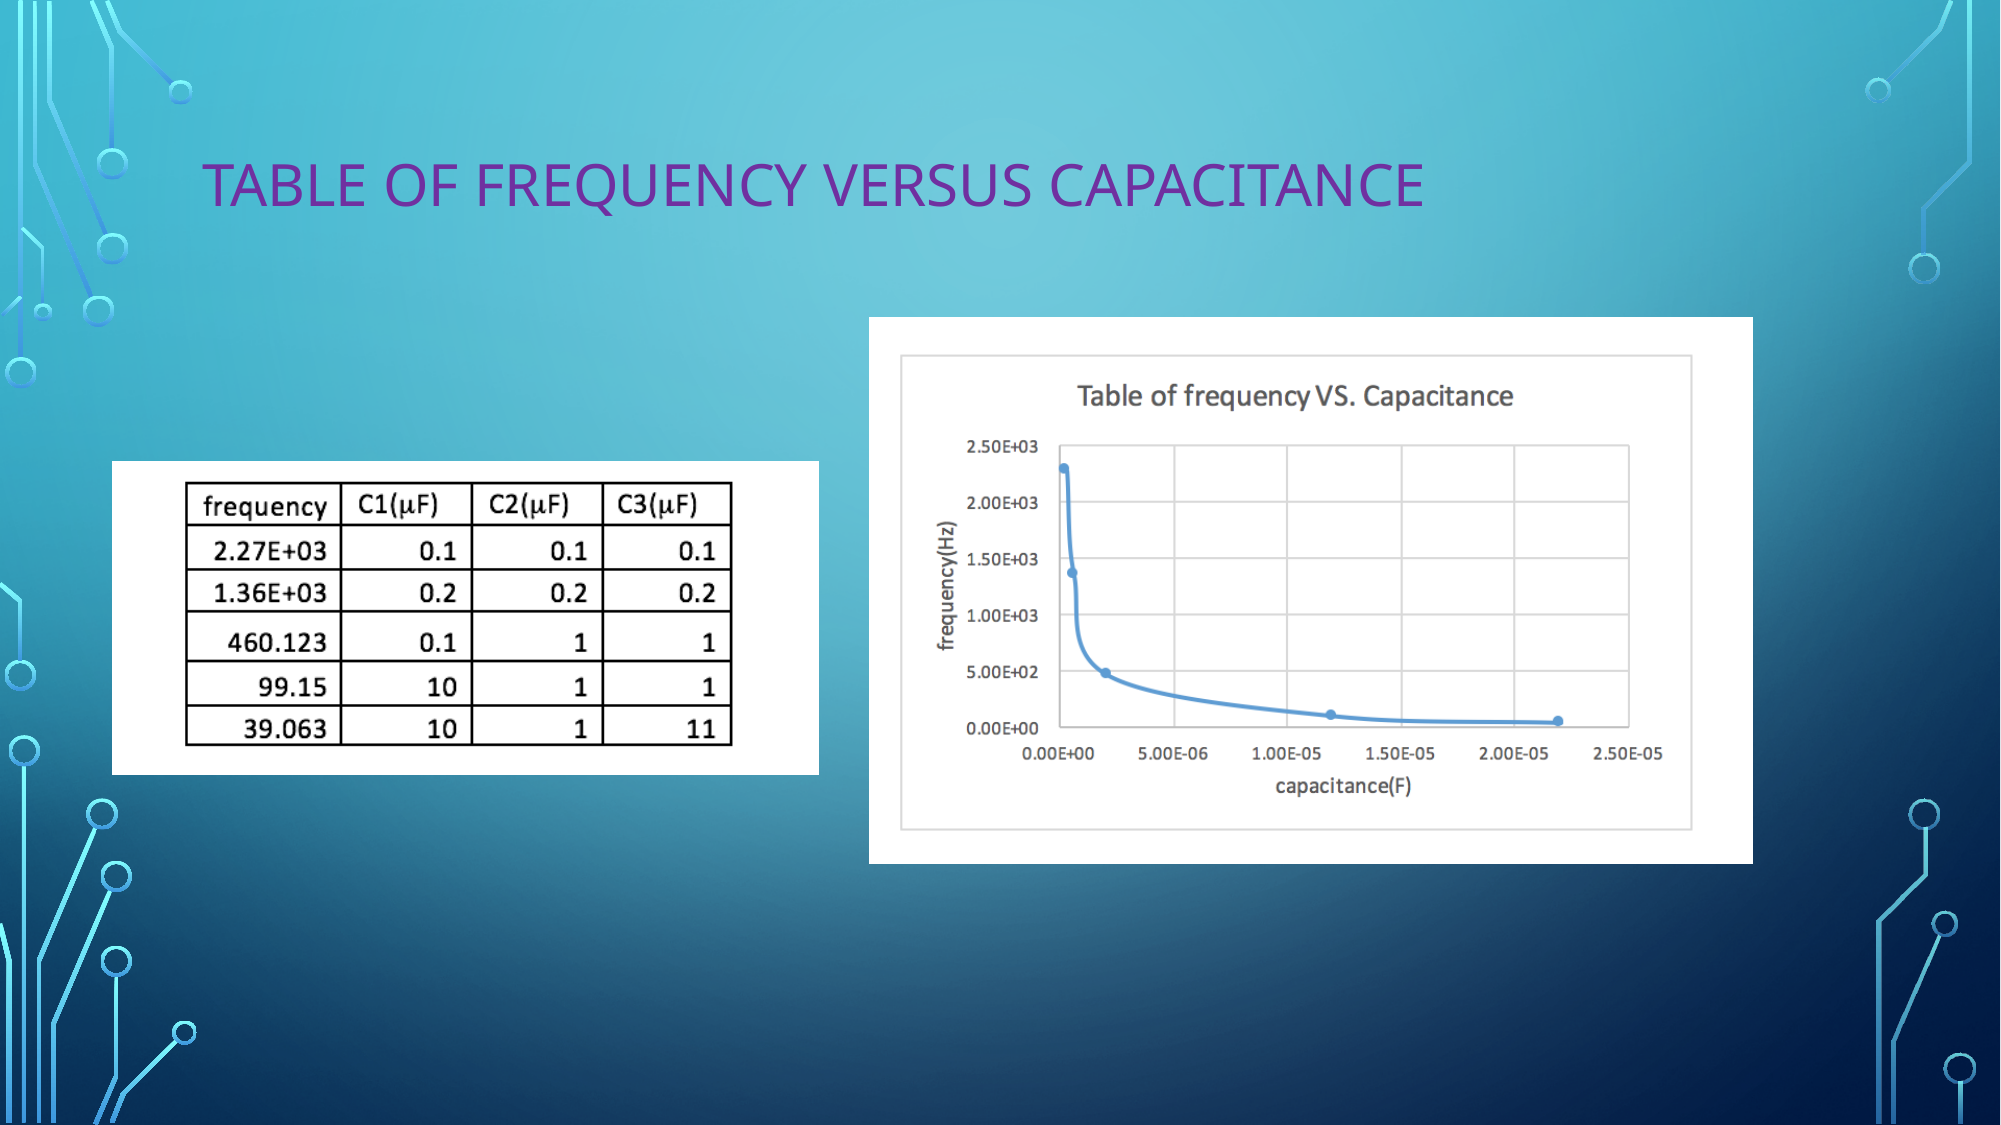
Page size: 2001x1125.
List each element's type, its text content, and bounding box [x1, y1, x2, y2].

picture [869, 317, 1753, 864]
title Table of frequency versus capacitance [187, 101, 1813, 344]
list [112, 460, 820, 776]
